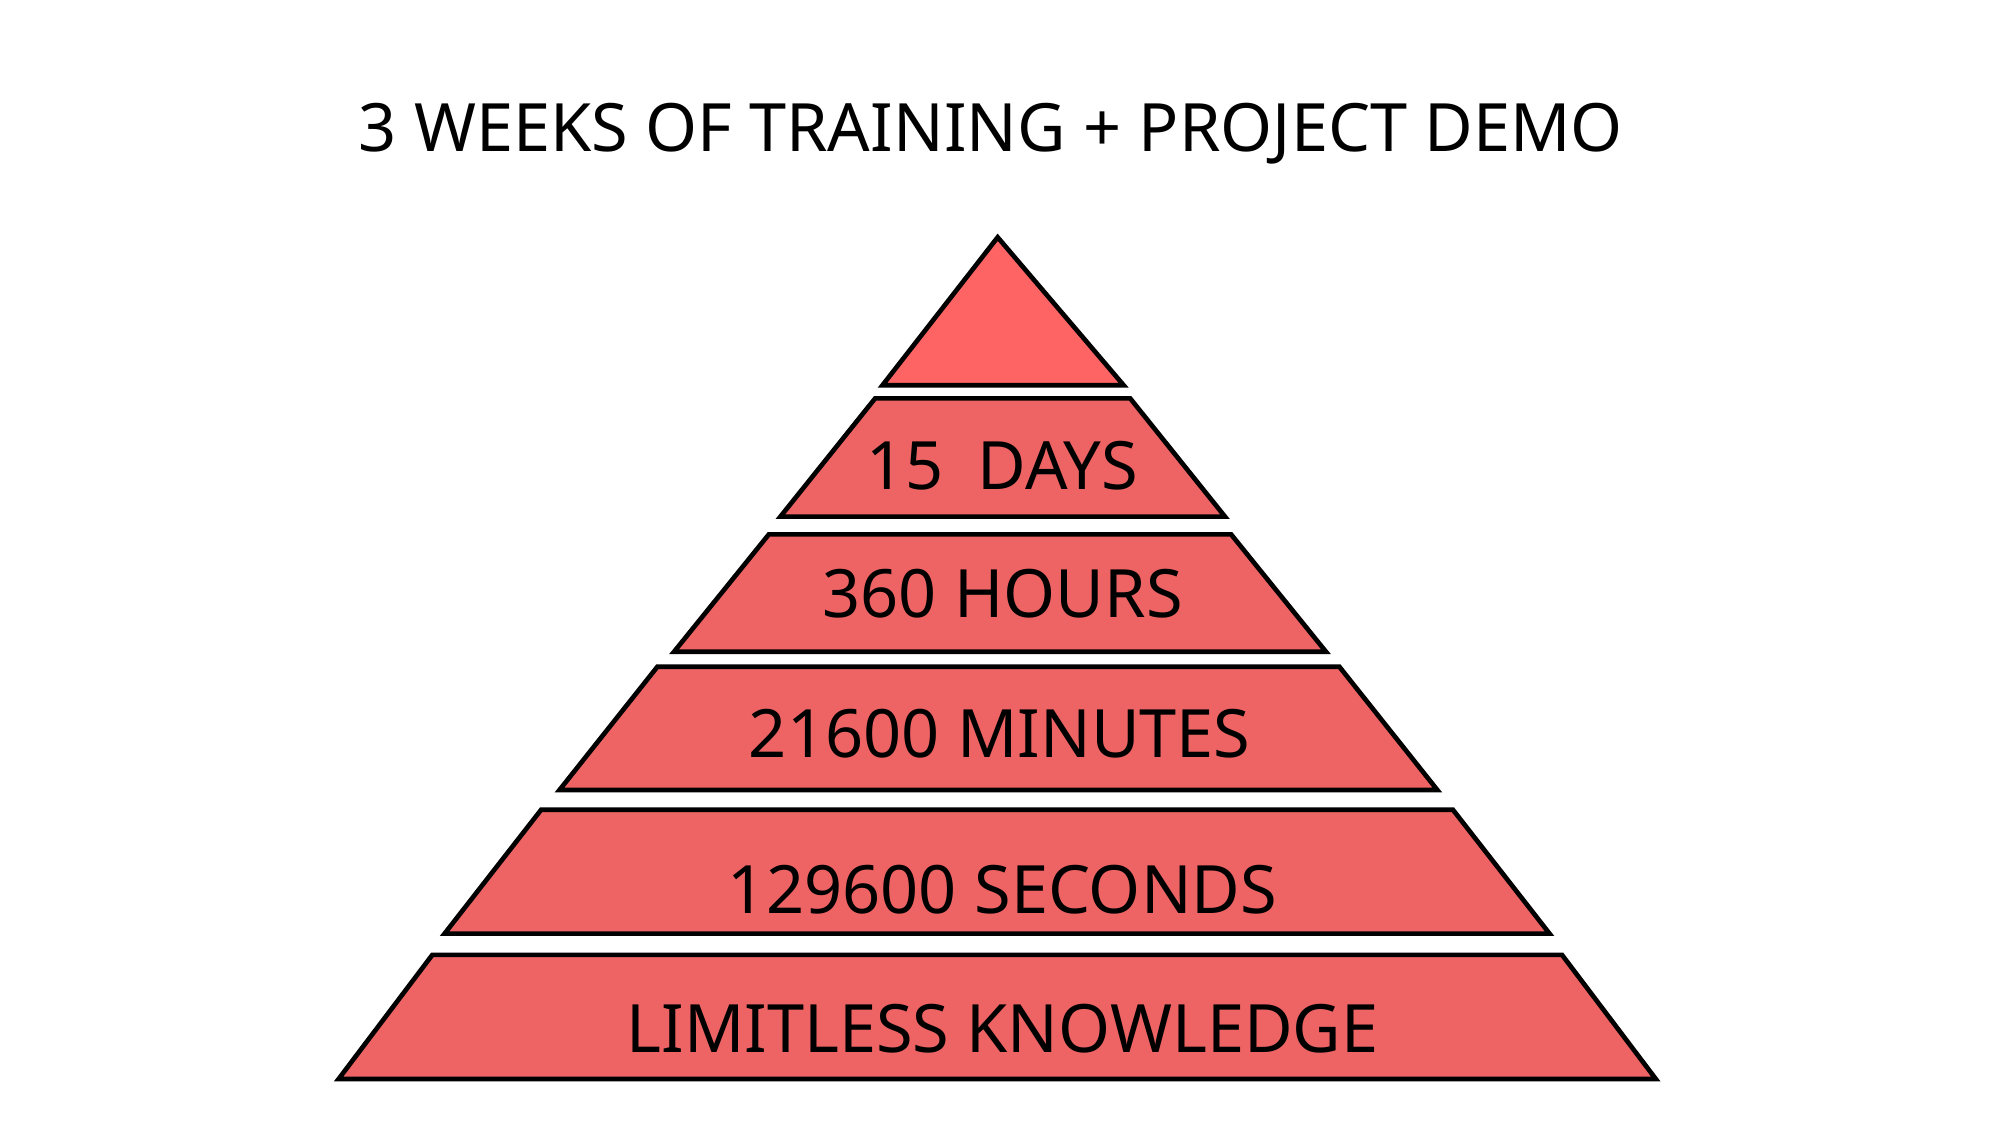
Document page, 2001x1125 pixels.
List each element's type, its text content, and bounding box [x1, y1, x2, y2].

text_box LIMITLESS KNOWLEDGE [268, 917, 1737, 1125]
text_box [862, 398, 1143, 414]
text_box [568, 666, 1429, 779]
text_box 360 HOURS [780, 543, 1225, 639]
title 3 WEEKS OF TRAINING + PROJECT DEMO [0, 35, 2000, 287]
text_box 21600 MINUTES [674, 683, 1326, 779]
text_box [674, 534, 1326, 652]
text_box 15 DAYS [821, 414, 1185, 510]
text_box 129600 SECONDS [268, 779, 1737, 917]
text_box [780, 465, 1225, 517]
text_box [882, 237, 1124, 386]
